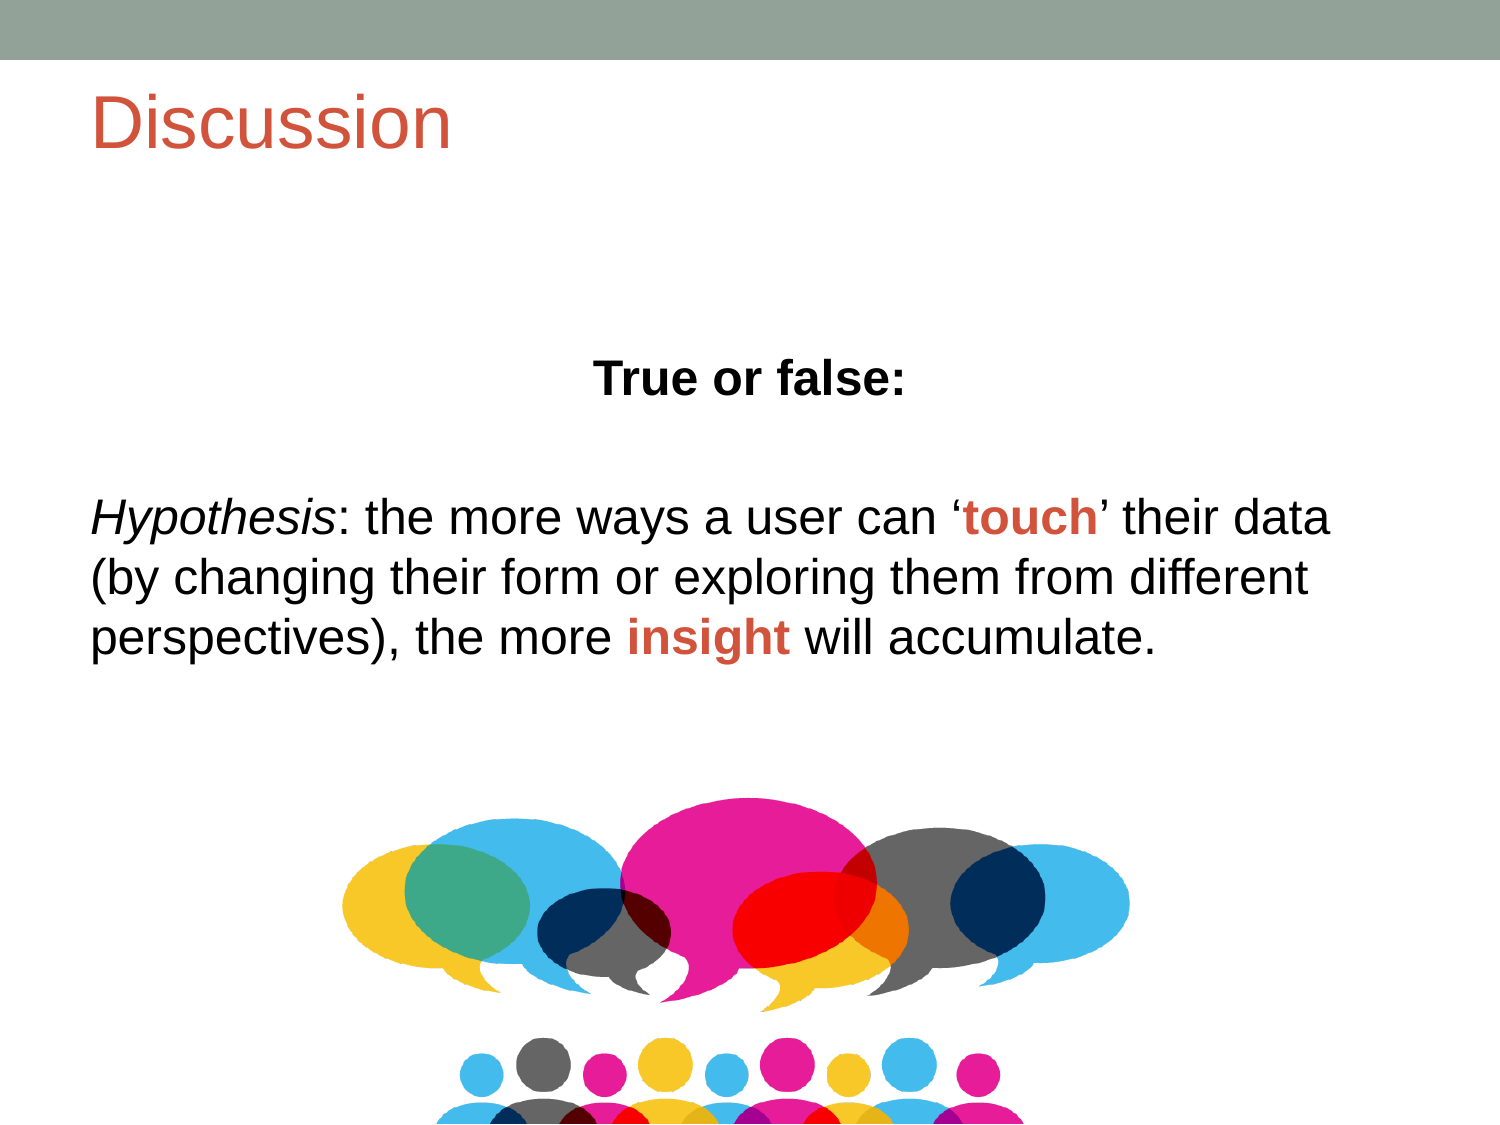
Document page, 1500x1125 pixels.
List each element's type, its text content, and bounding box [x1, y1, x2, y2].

picture [325, 787, 1151, 1124]
list True or false: Hypothesis: the more ways a user can ‘touch’ their data (by changing their form or exploring them from different perspectives), the more insight will accumulate. [75, 337, 1425, 1050]
title Discussion [75, 37, 1425, 200]
